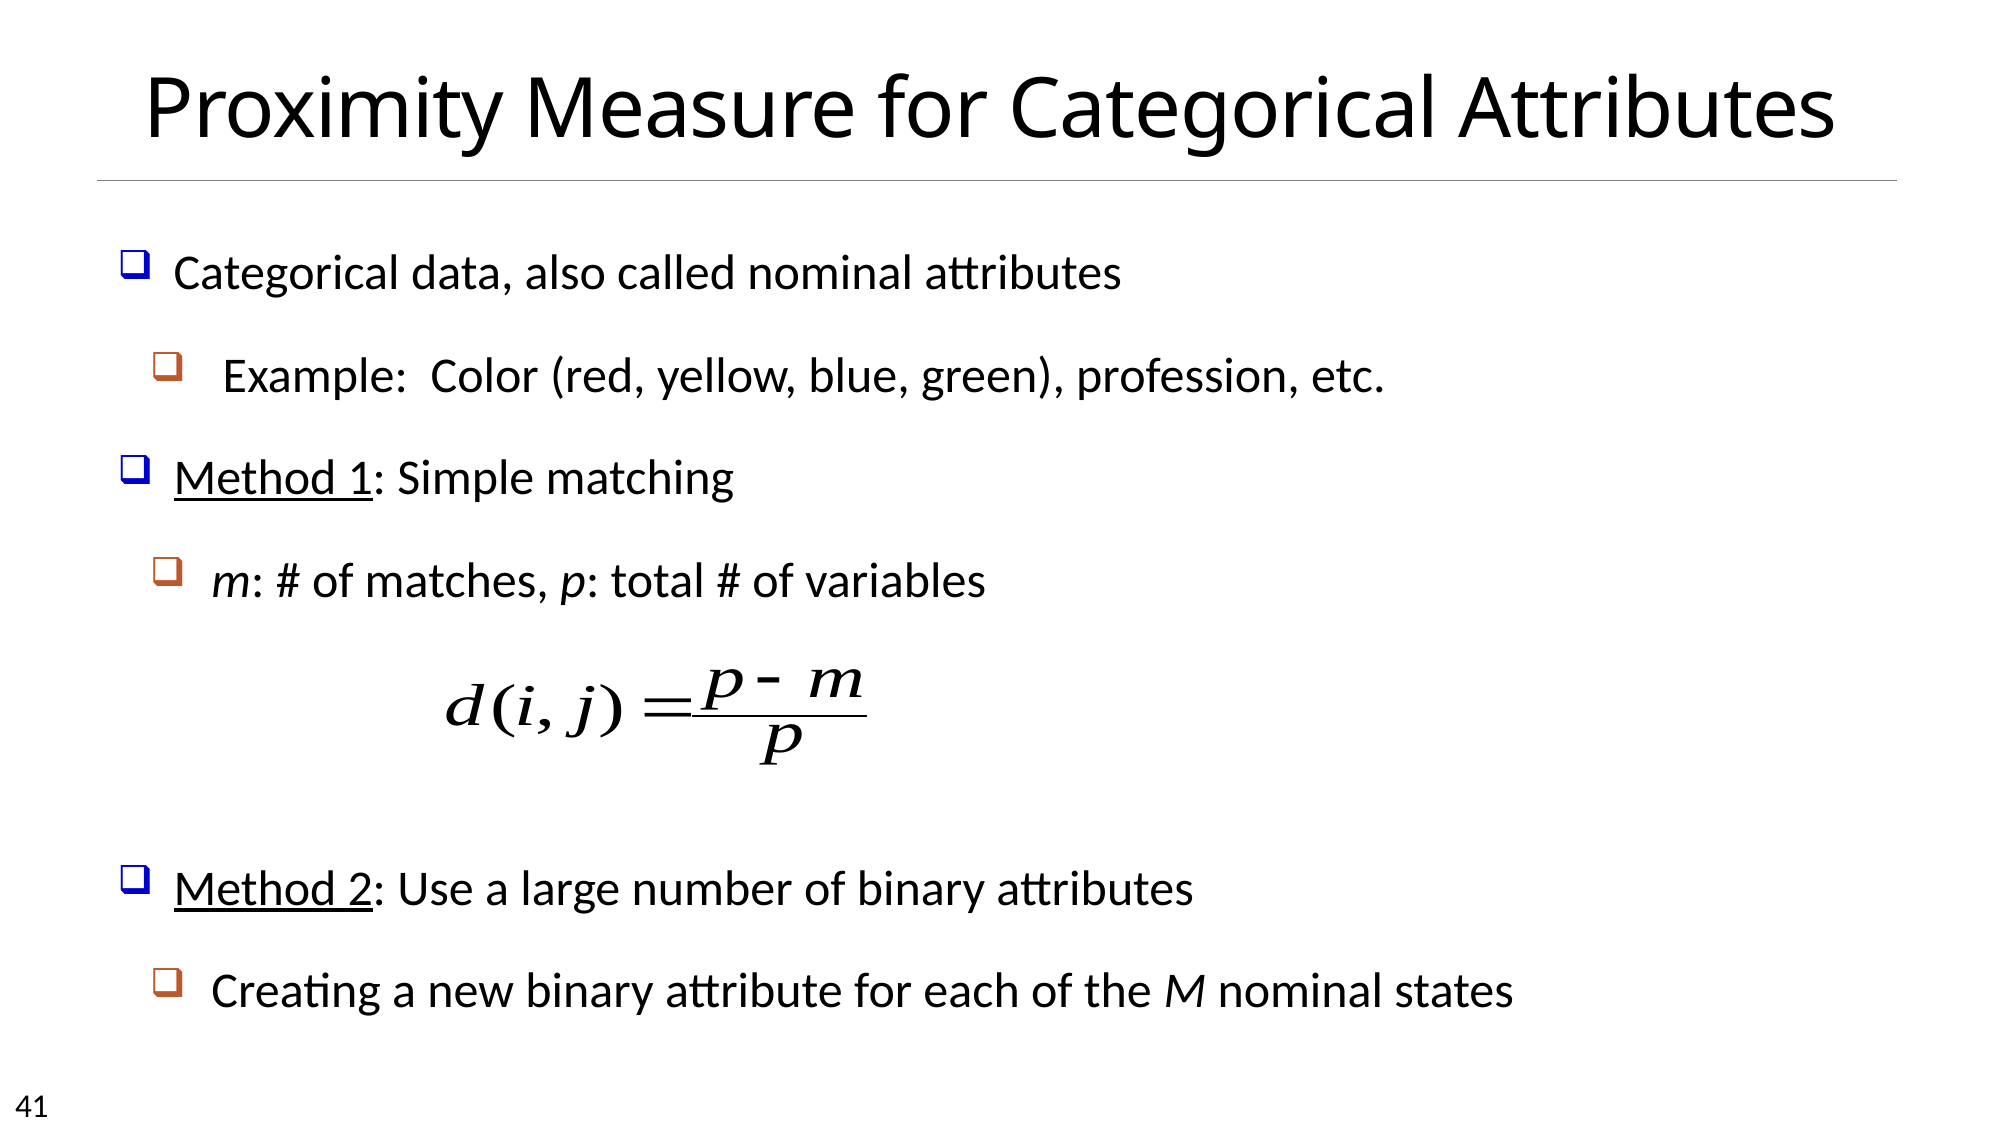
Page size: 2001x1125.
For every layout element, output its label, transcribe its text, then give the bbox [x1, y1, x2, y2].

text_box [436, 662, 876, 773]
list Categorical data, also called nominal attributes Example: Color (red, yellow, blue, green), profession, etc. Method 1: Simple matching m: # of matches, p: total # of variables Method 2: Use a large number of binary attributes Creating a new binary attribute for each of the M nominal states [102, 202, 1647, 1097]
title Proximity Measure for Categorical Attributes [116, 37, 1867, 163]
